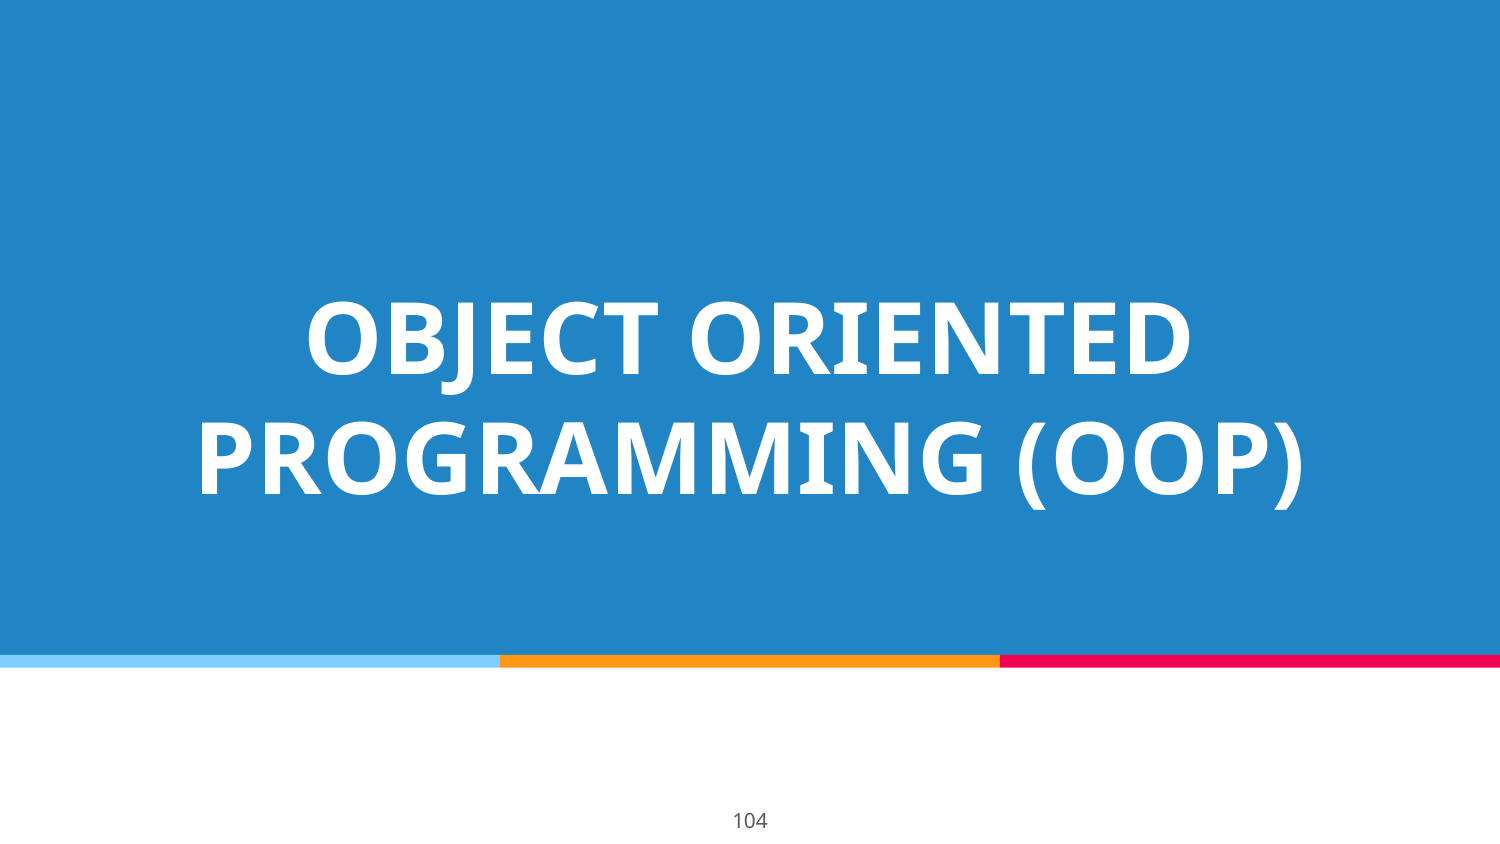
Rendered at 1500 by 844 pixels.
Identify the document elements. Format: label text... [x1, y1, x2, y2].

slide_number 104 [0, 792, 1500, 844]
title OBJECT ORIENTED PROGRAMMING (OOP) [112, 259, 1388, 450]
